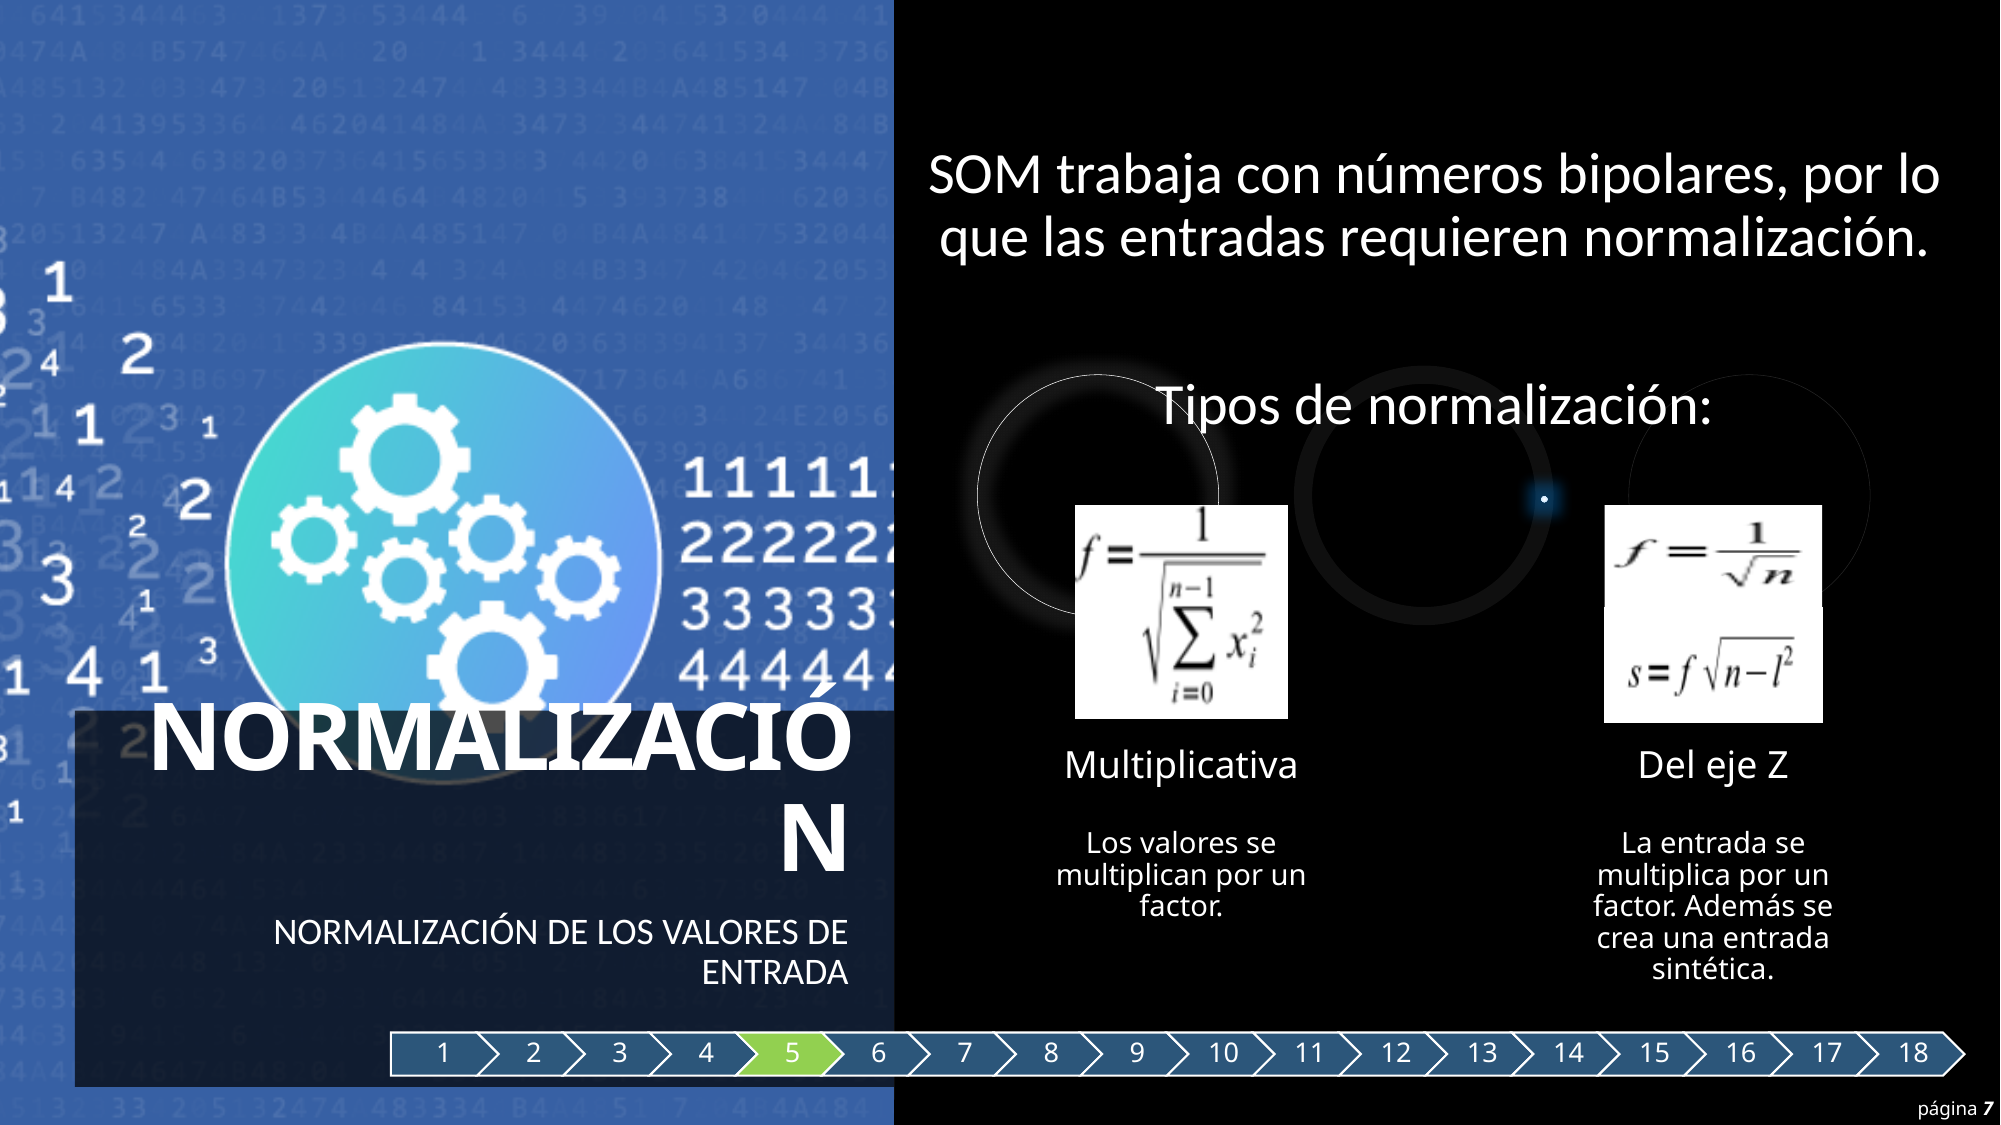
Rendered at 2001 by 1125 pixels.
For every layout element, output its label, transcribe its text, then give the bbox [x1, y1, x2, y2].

list Del eje Z [1580, 746, 1847, 806]
slide_number página 7 [1903, 1096, 1994, 1123]
picture [1604, 505, 1823, 723]
picture [0, 0, 895, 1125]
list La entrada se multiplica por un factor. Además se crea una entrada sintética. [1580, 828, 1847, 947]
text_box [390, 1024, 1965, 1084]
list Los valores se multiplican por un factor. [1048, 828, 1315, 947]
picture [1074, 505, 1288, 719]
list Multiplicativa [1048, 746, 1315, 806]
text_box SOM trabaja con números bipolares, por lo que las entradas requieren normalización. Tipos de normalización: [921, 143, 1949, 304]
